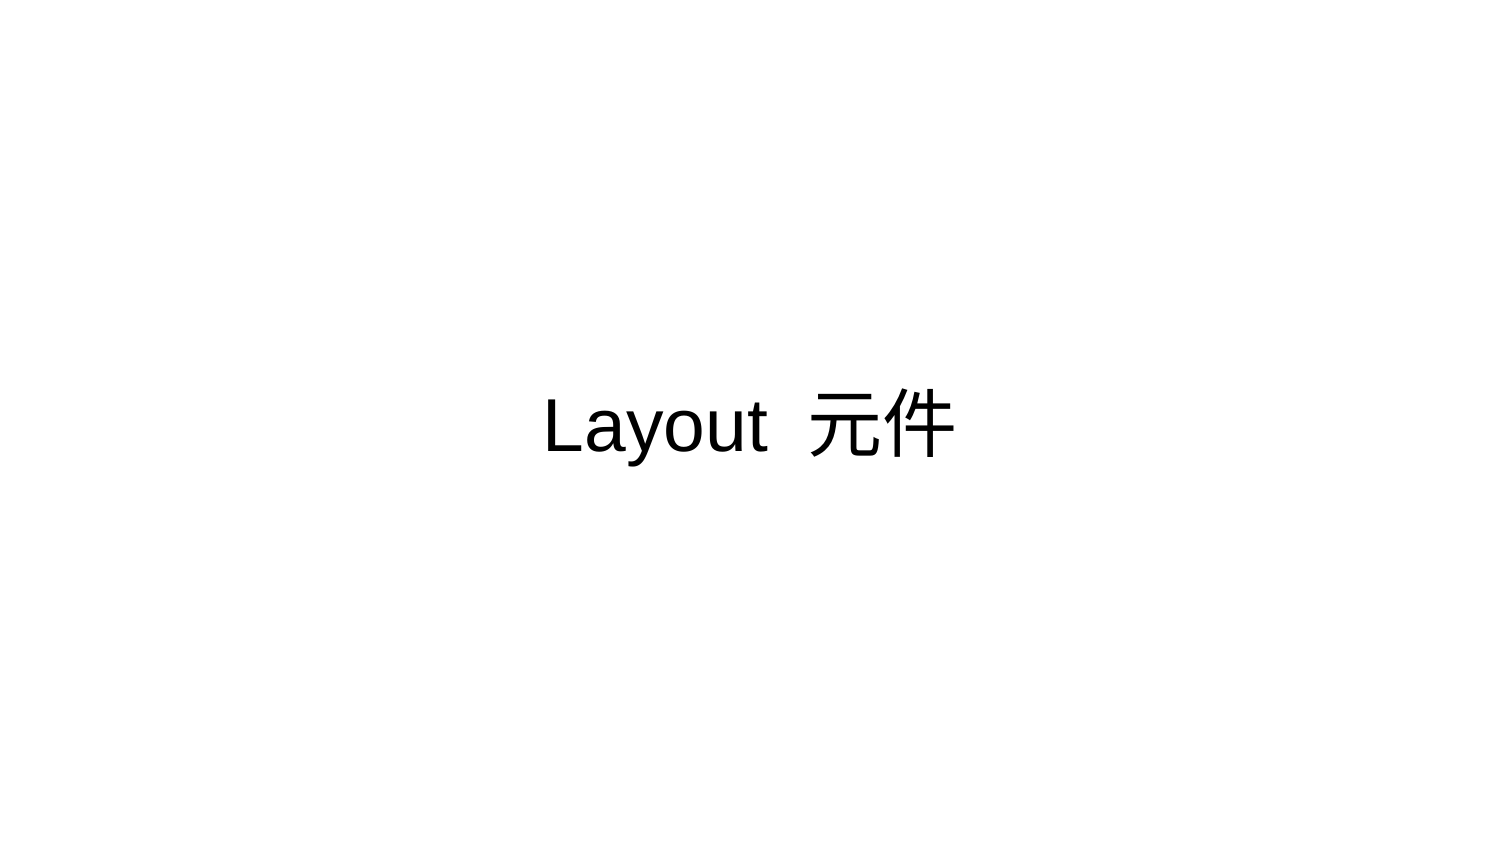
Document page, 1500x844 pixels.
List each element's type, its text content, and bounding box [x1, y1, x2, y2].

title Layout 元件 [51, 352, 1449, 491]
